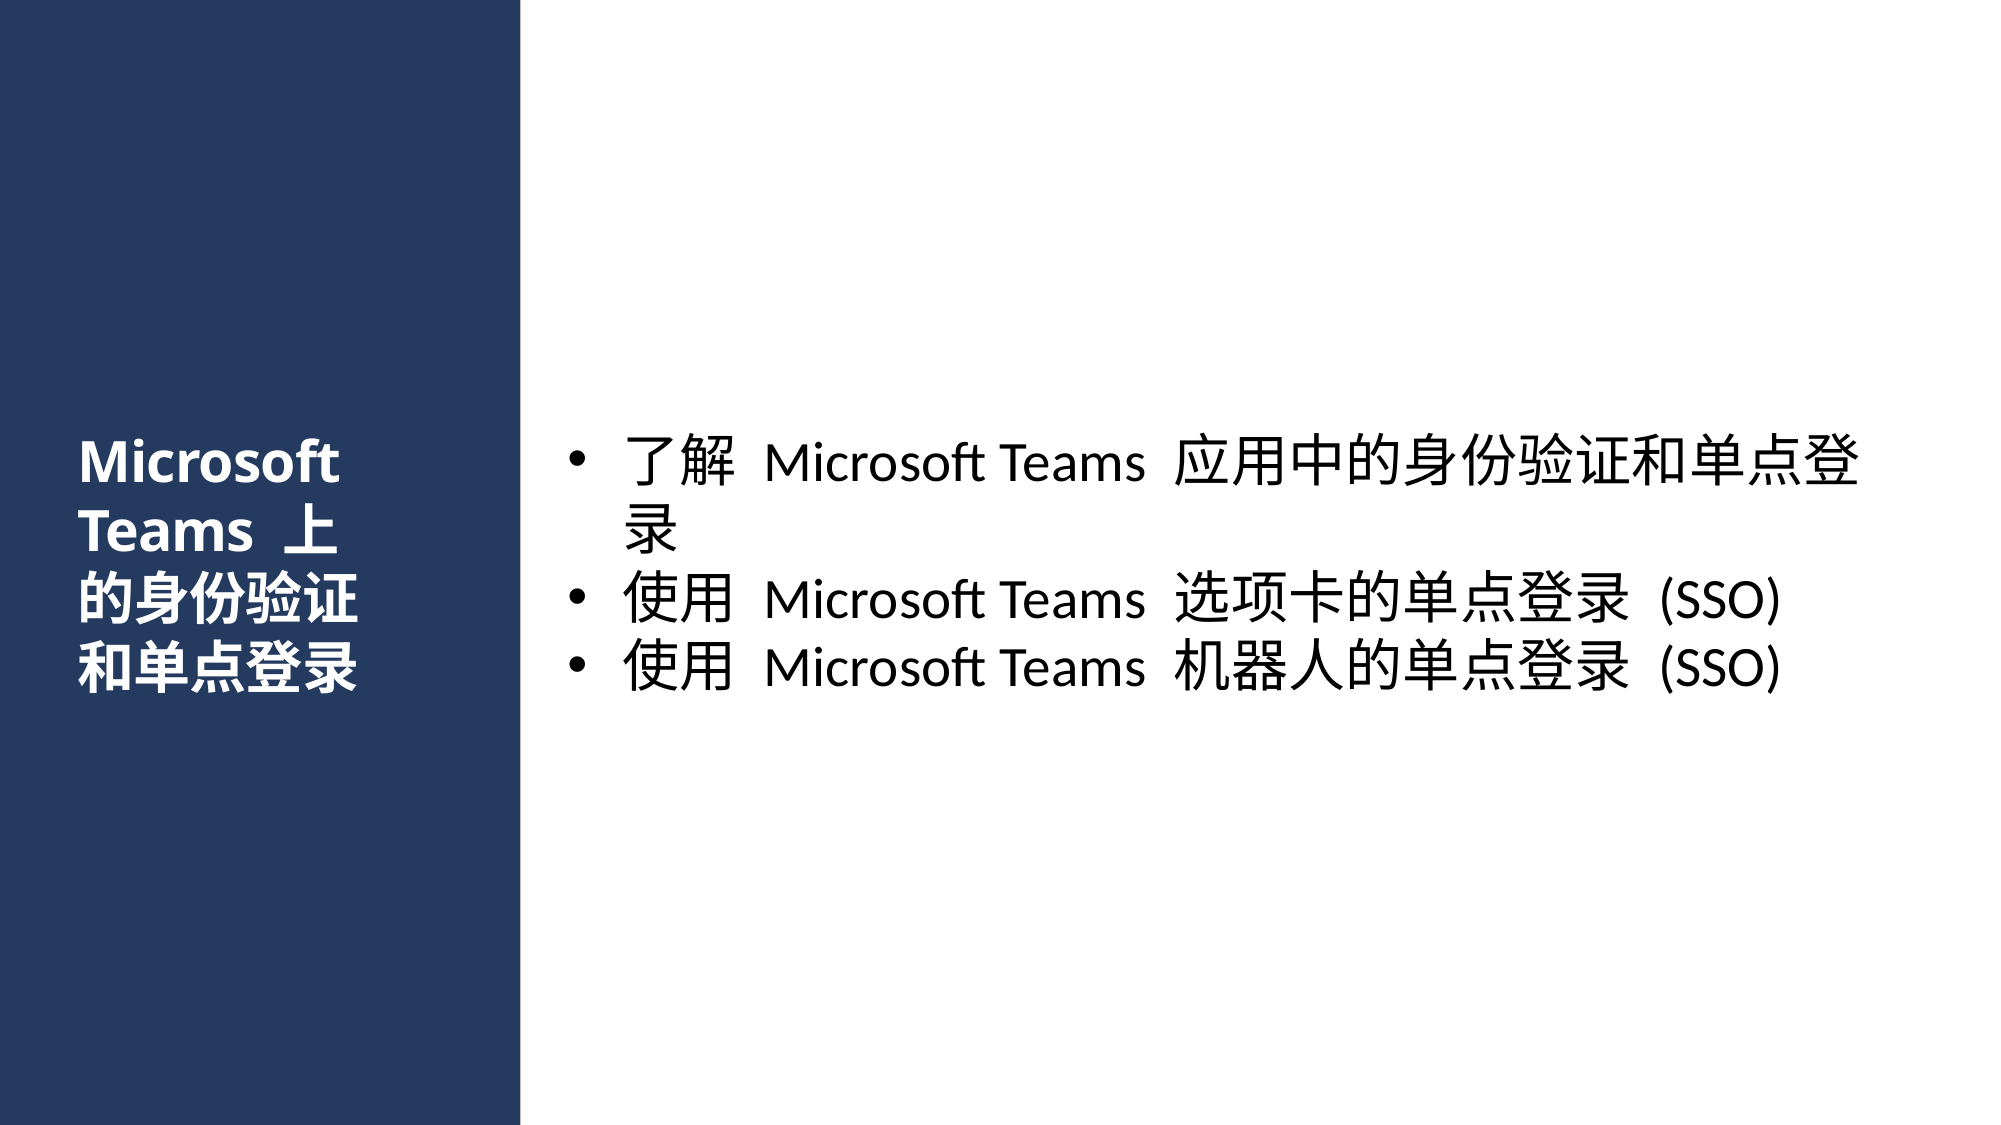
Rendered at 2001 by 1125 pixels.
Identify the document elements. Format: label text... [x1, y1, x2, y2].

title Microsoft Teams 上的身份验证和单点登录 [77, 423, 392, 702]
picture [0, 0, 2001, 1125]
text_box 了解 Microsoft Teams 应用中的身份验证和单点登录 使用 Microsoft Teams 选项卡的单点登录 (SSO) 使用 Microsoft Teams 机器人的单点登录 (SSO) [567, 423, 1907, 699]
